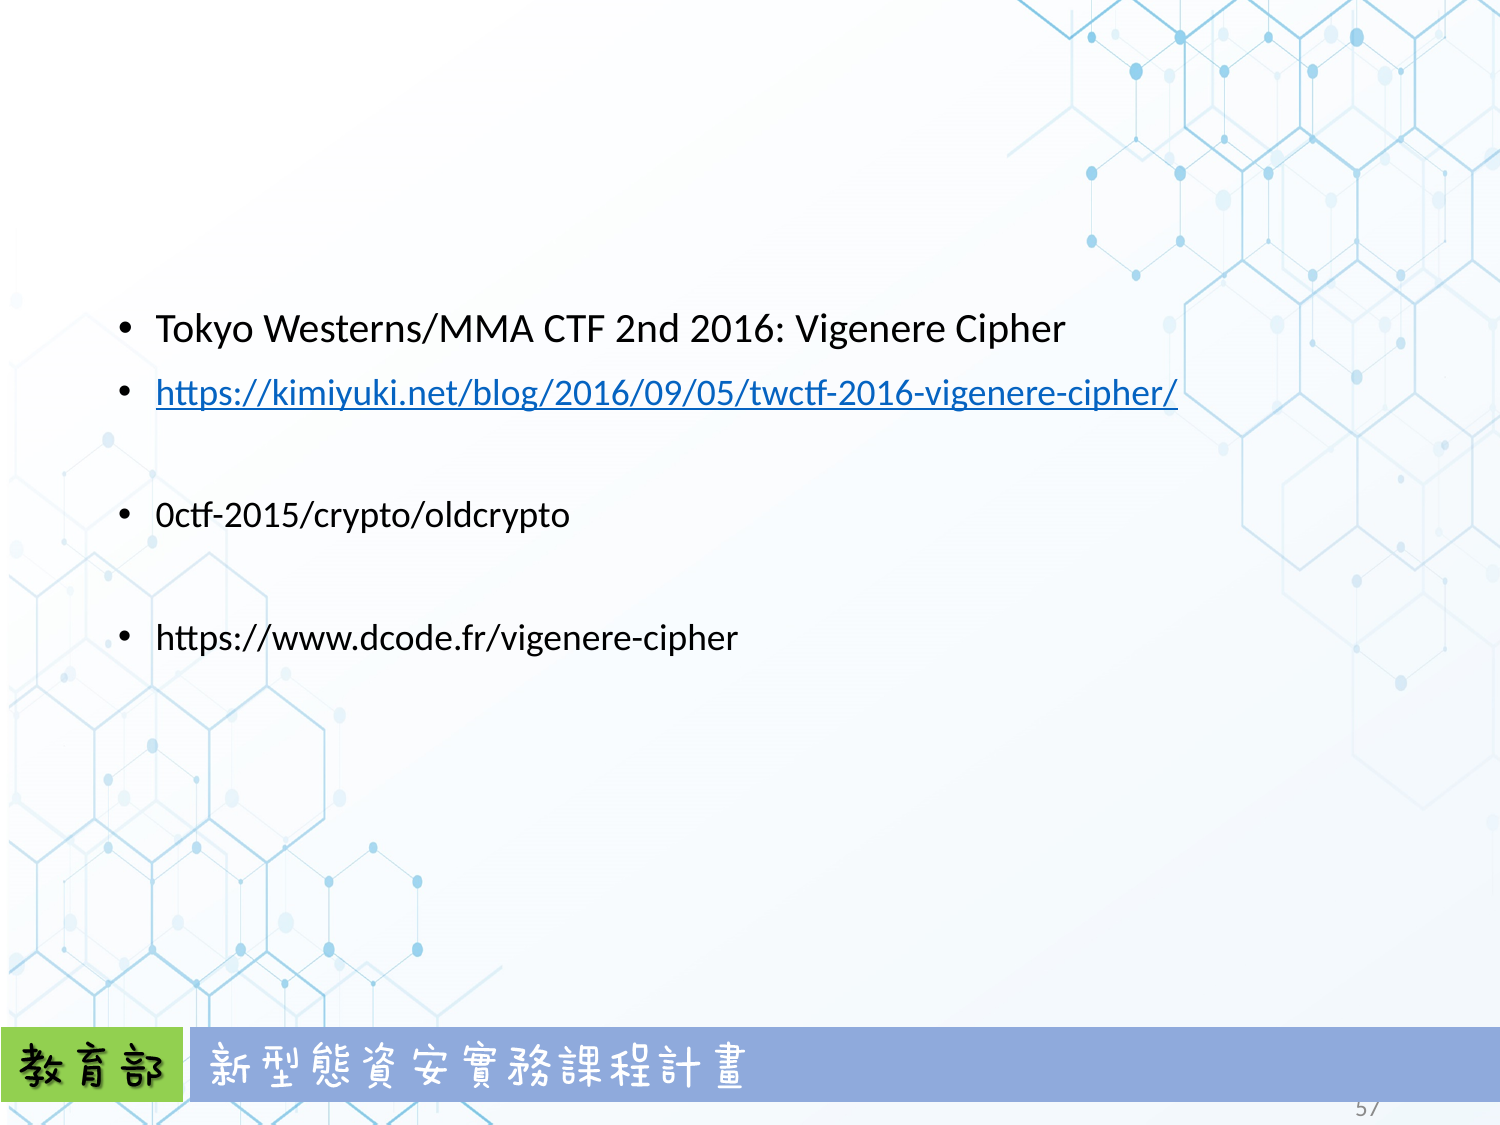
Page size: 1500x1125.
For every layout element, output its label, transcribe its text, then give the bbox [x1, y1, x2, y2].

picture [0, 0, 1500, 1125]
list Tokyo Westerns/MMA CTF 2nd 2016: Vigenere Cipher https://kimiyuki.net/blog/2016/09/05/twctf-2016-vigenere-cipher/ 0ctf-2015/crypto/oldcrypto https://www.dcode.fr/vigenere-cipher [103, 299, 1397, 1014]
